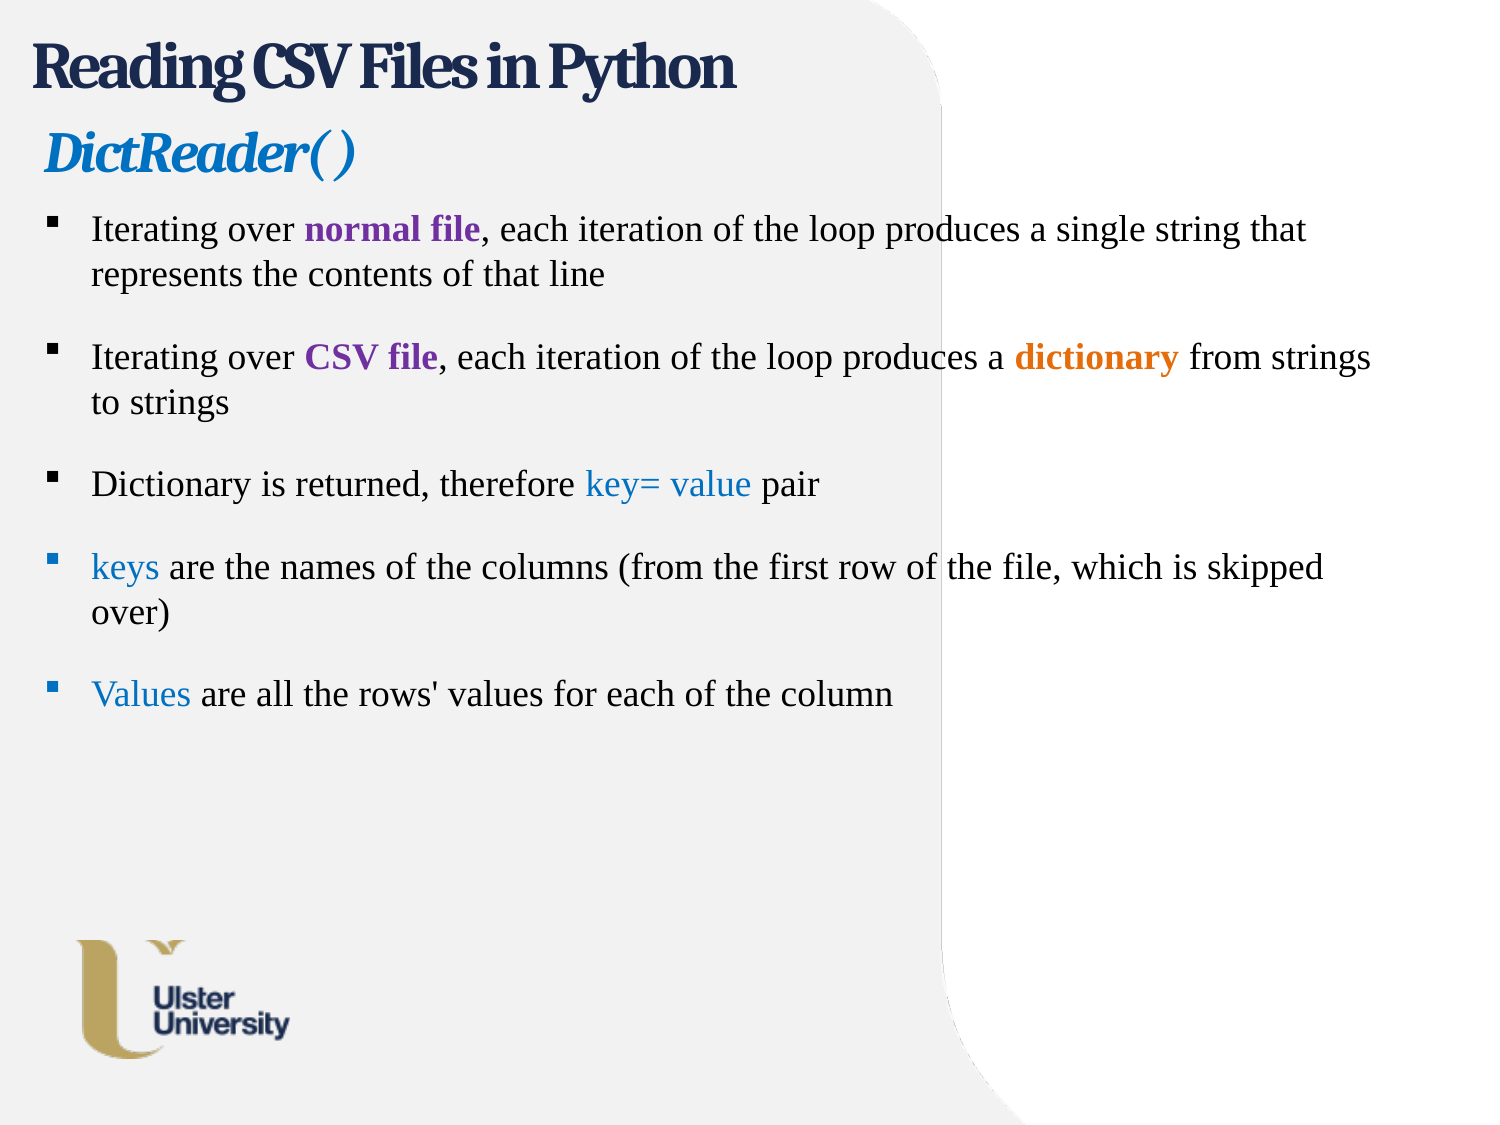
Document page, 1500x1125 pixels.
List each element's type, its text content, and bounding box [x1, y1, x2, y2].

text_box DictReader( ) [29, 106, 782, 192]
title Reading CSV Files in Python [29, 0, 951, 156]
text_box Iterating over normal file, each iteration of the loop produces a single string that represents the contents of that line Iterating over CSV file, each iteration of the loop produces a dictionary from strings to strings Dictionary is returned, therefore key= value pair keys are the names of the columns (from the first row of the file, which is skipped over) Values are all the rows' values for each of the column [29, 196, 1396, 722]
picture [0, 0, 1026, 1125]
